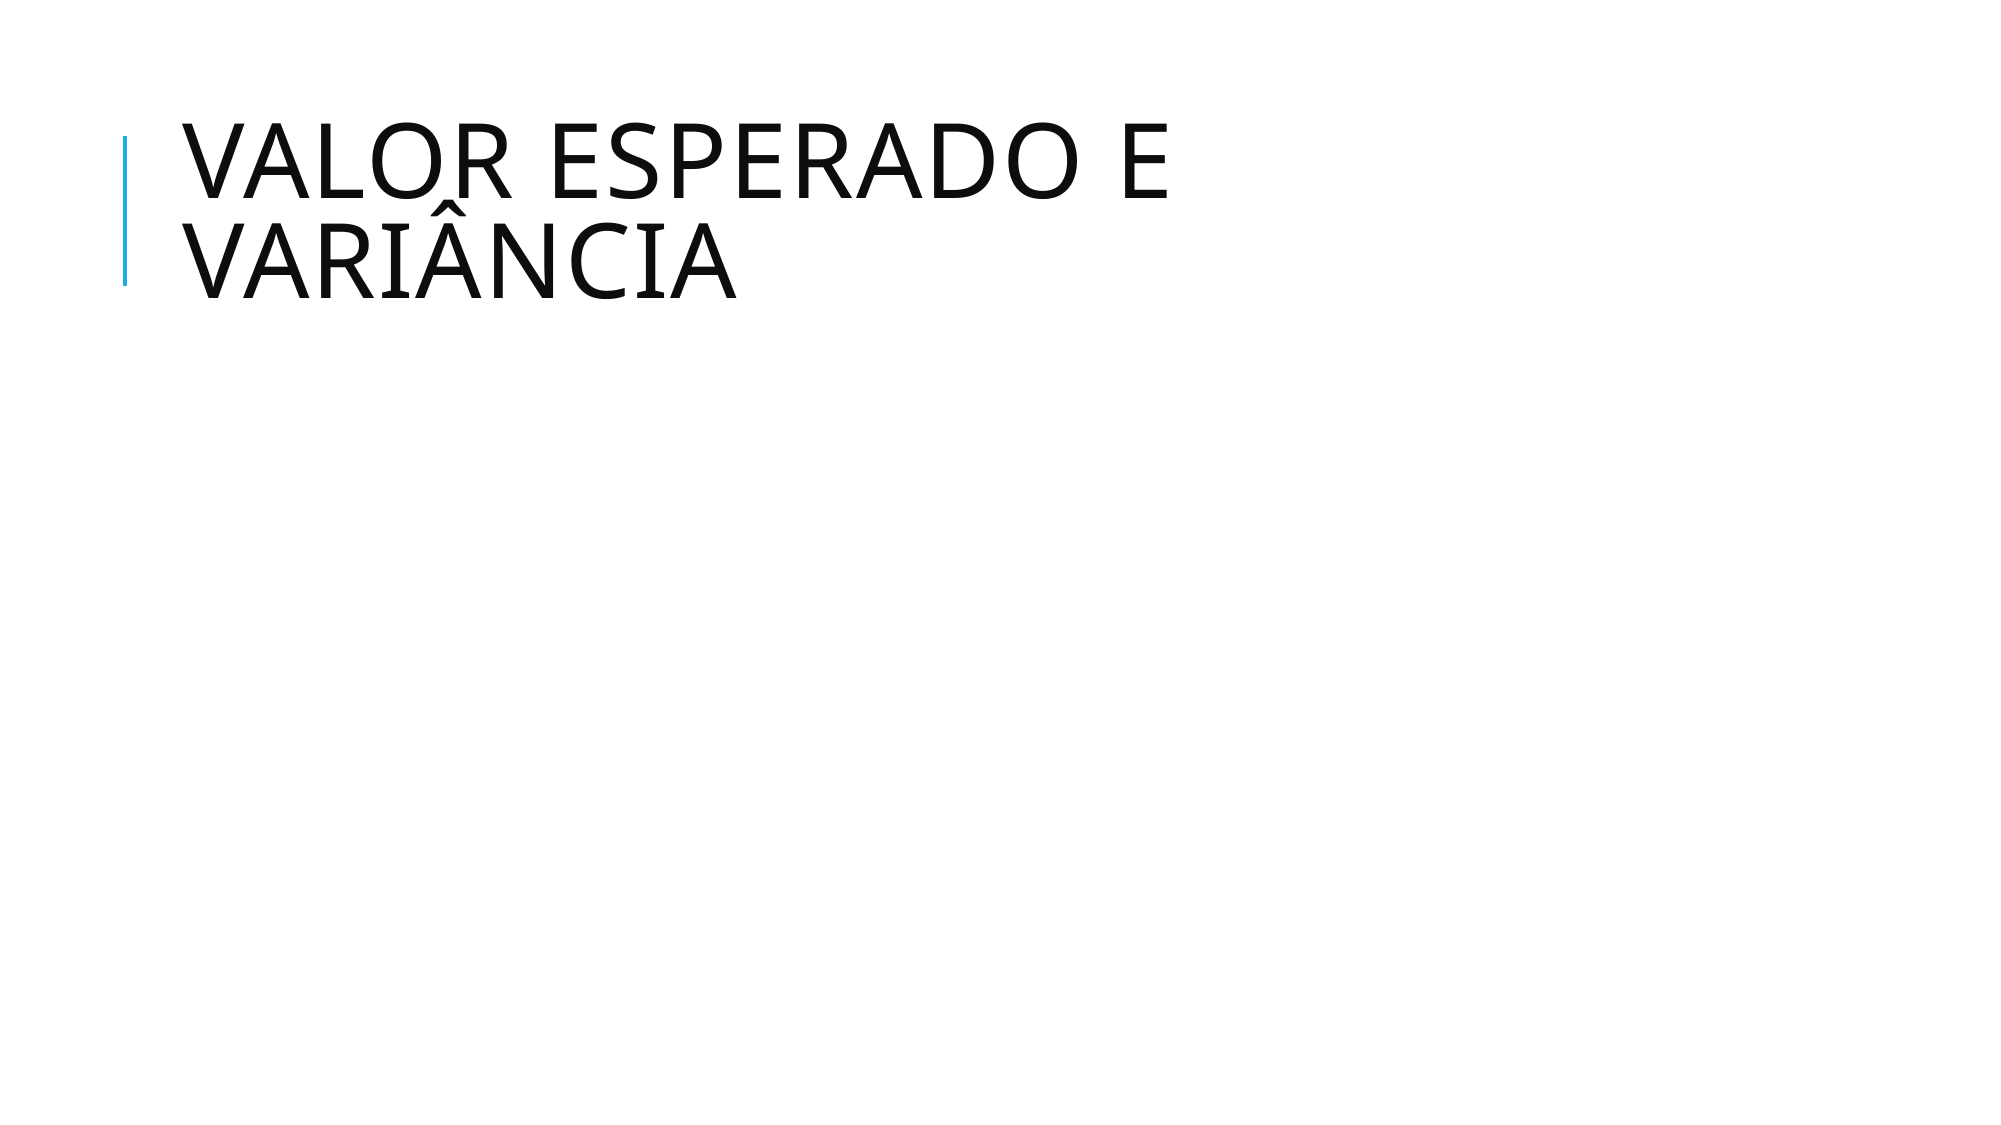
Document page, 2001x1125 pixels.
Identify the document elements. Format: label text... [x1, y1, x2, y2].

title Valor esperado e variância [168, 96, 1763, 342]
